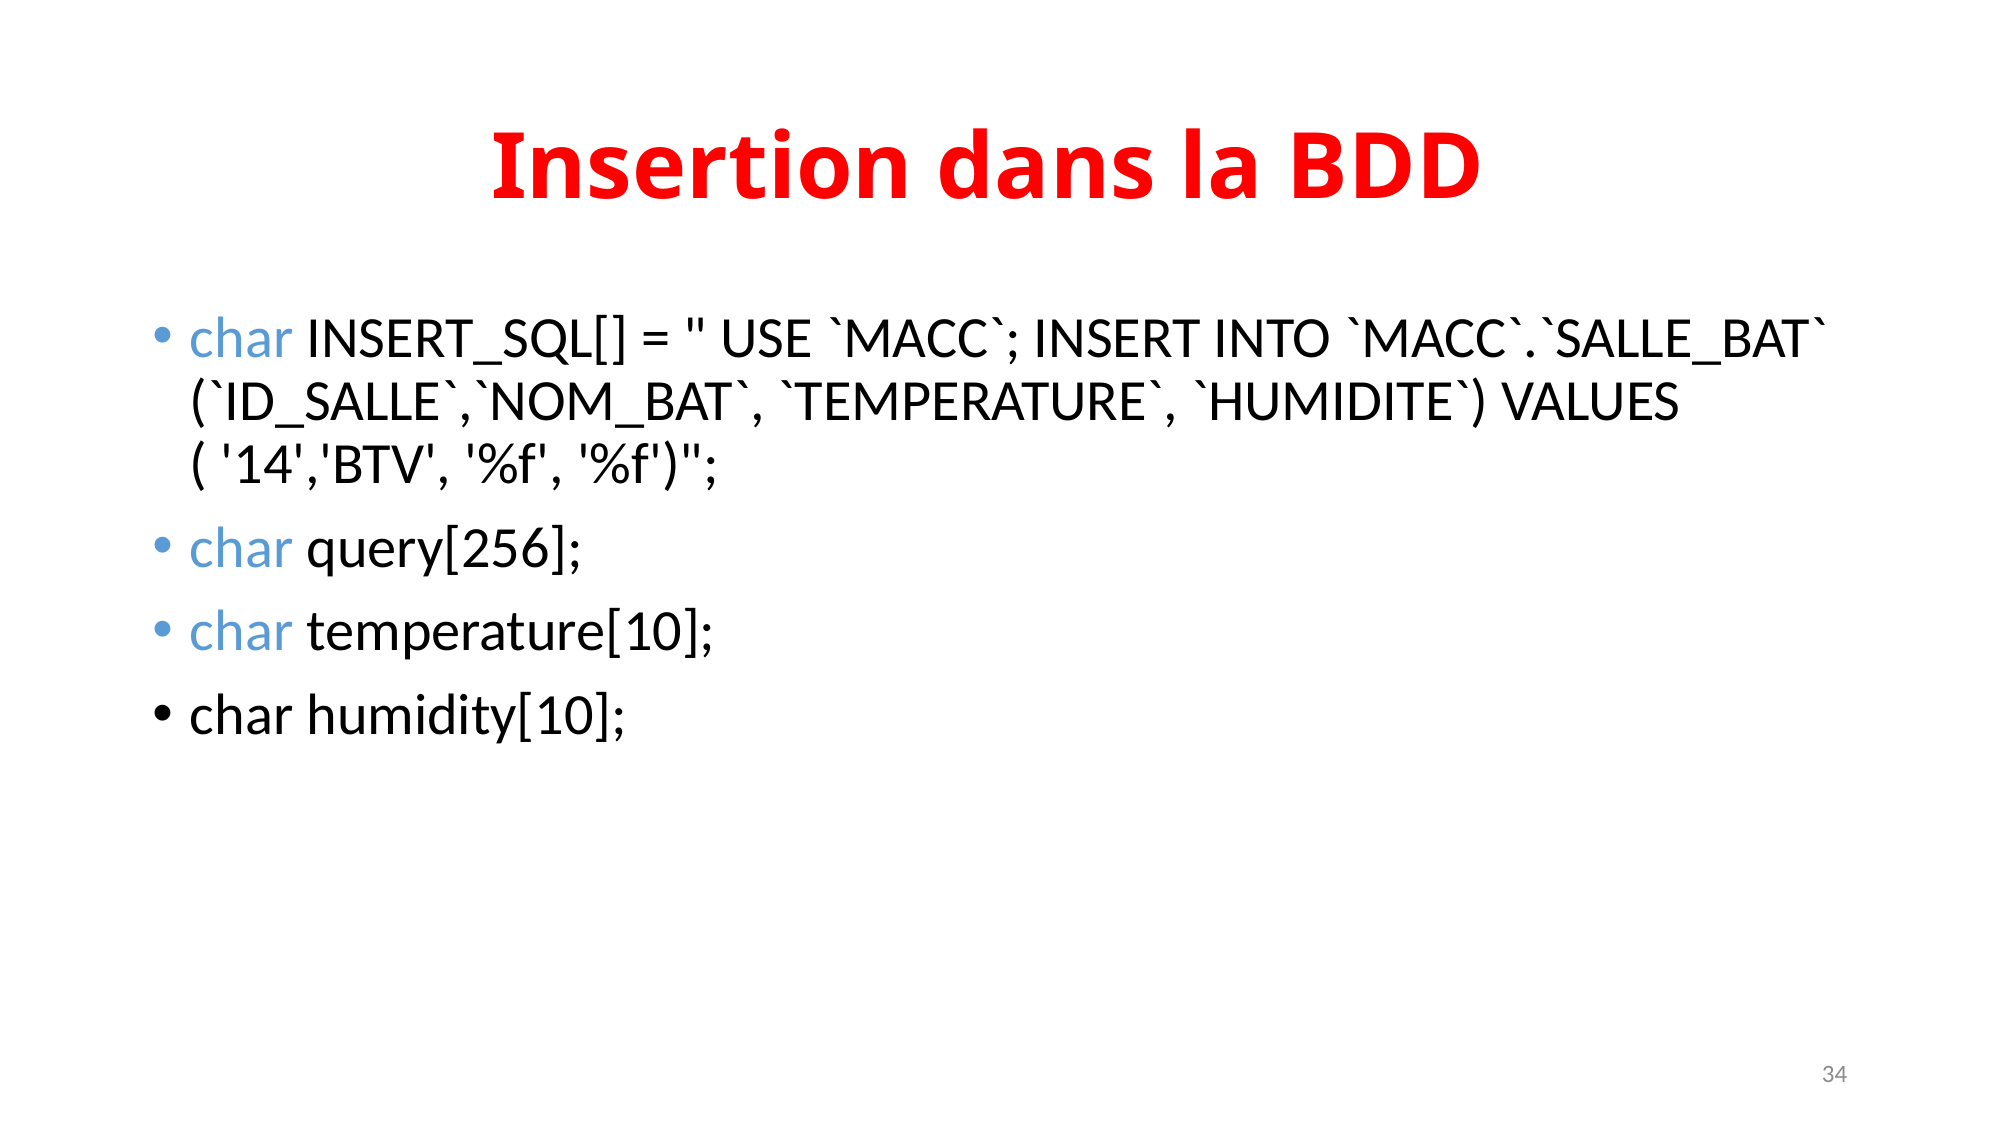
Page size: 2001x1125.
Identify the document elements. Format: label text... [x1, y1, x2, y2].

list char INSERT_SQL[] = " USE `MACC`; INSERT INTO `MACC`.`SALLE_BAT` (`ID_SALLE`,`NOM_BAT`, `TEMPERATURE`, `HUMIDITE`) VALUES ( '14','BTV', '%f', '%f')"; char query[256]; char temperature[10]; char humidity[10]; [137, 299, 1863, 1014]
title Insertion dans la BDD [137, 59, 1863, 278]
slide_number 34 [1412, 1042, 1863, 1103]
